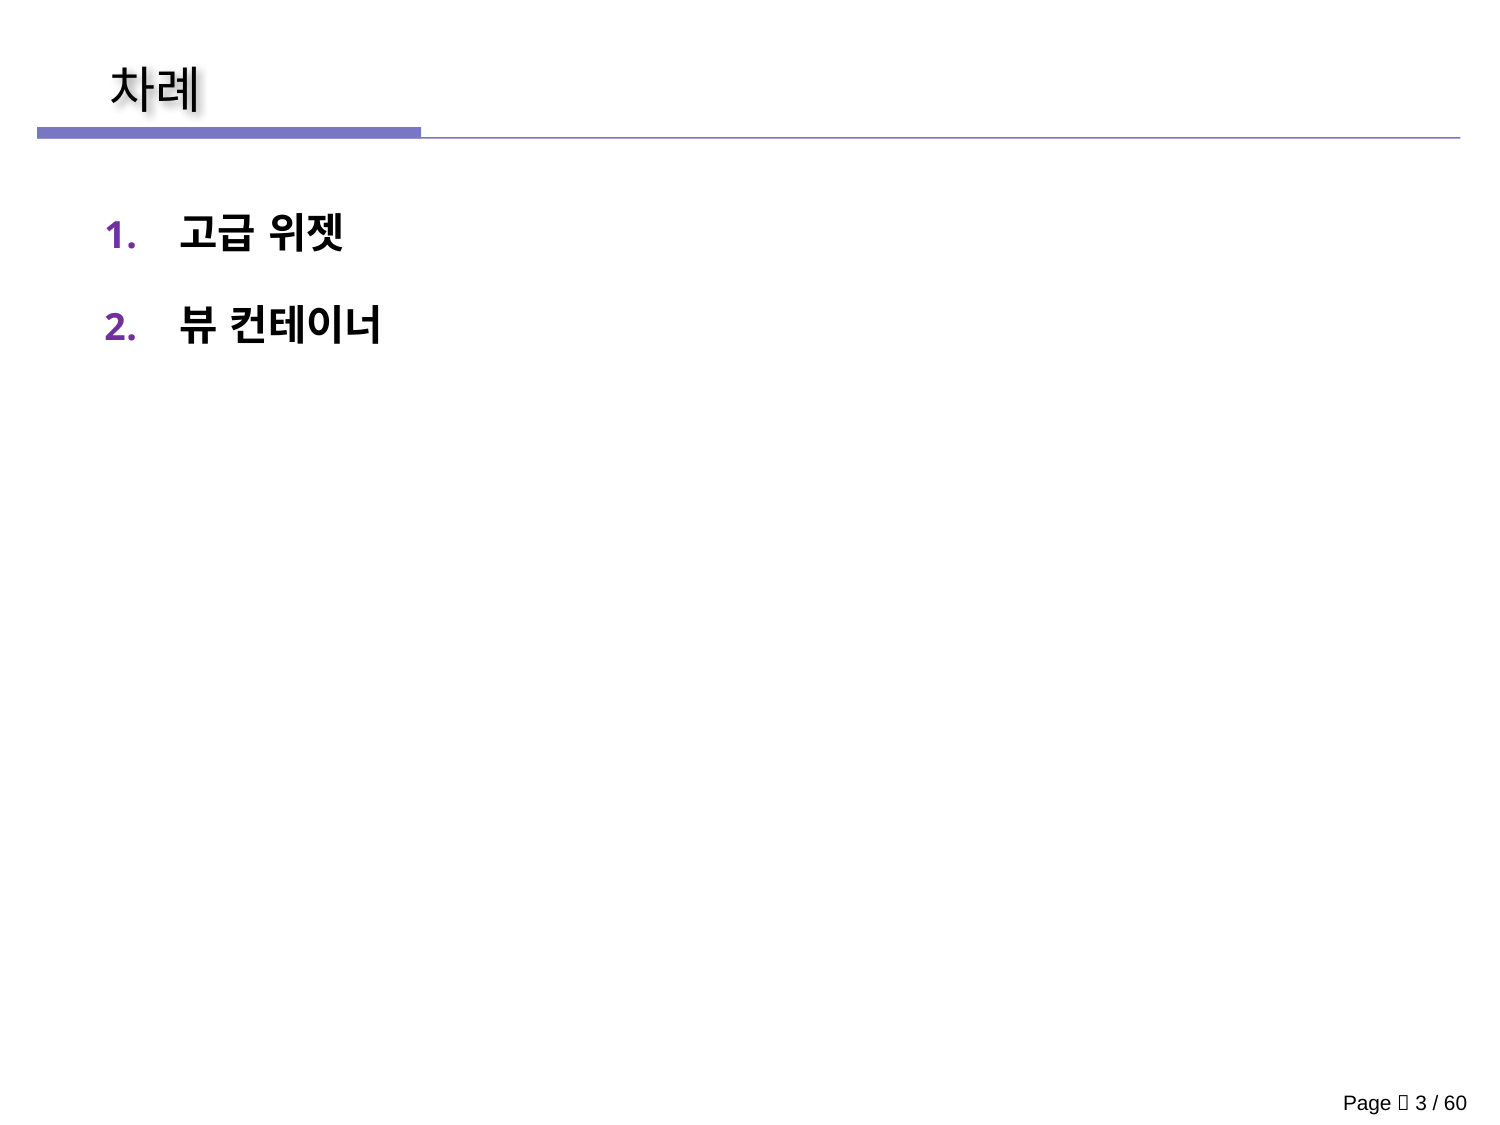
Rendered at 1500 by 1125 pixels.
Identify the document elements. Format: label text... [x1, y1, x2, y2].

list 고급 위젯 뷰 컨테이너 [104, 181, 1448, 952]
